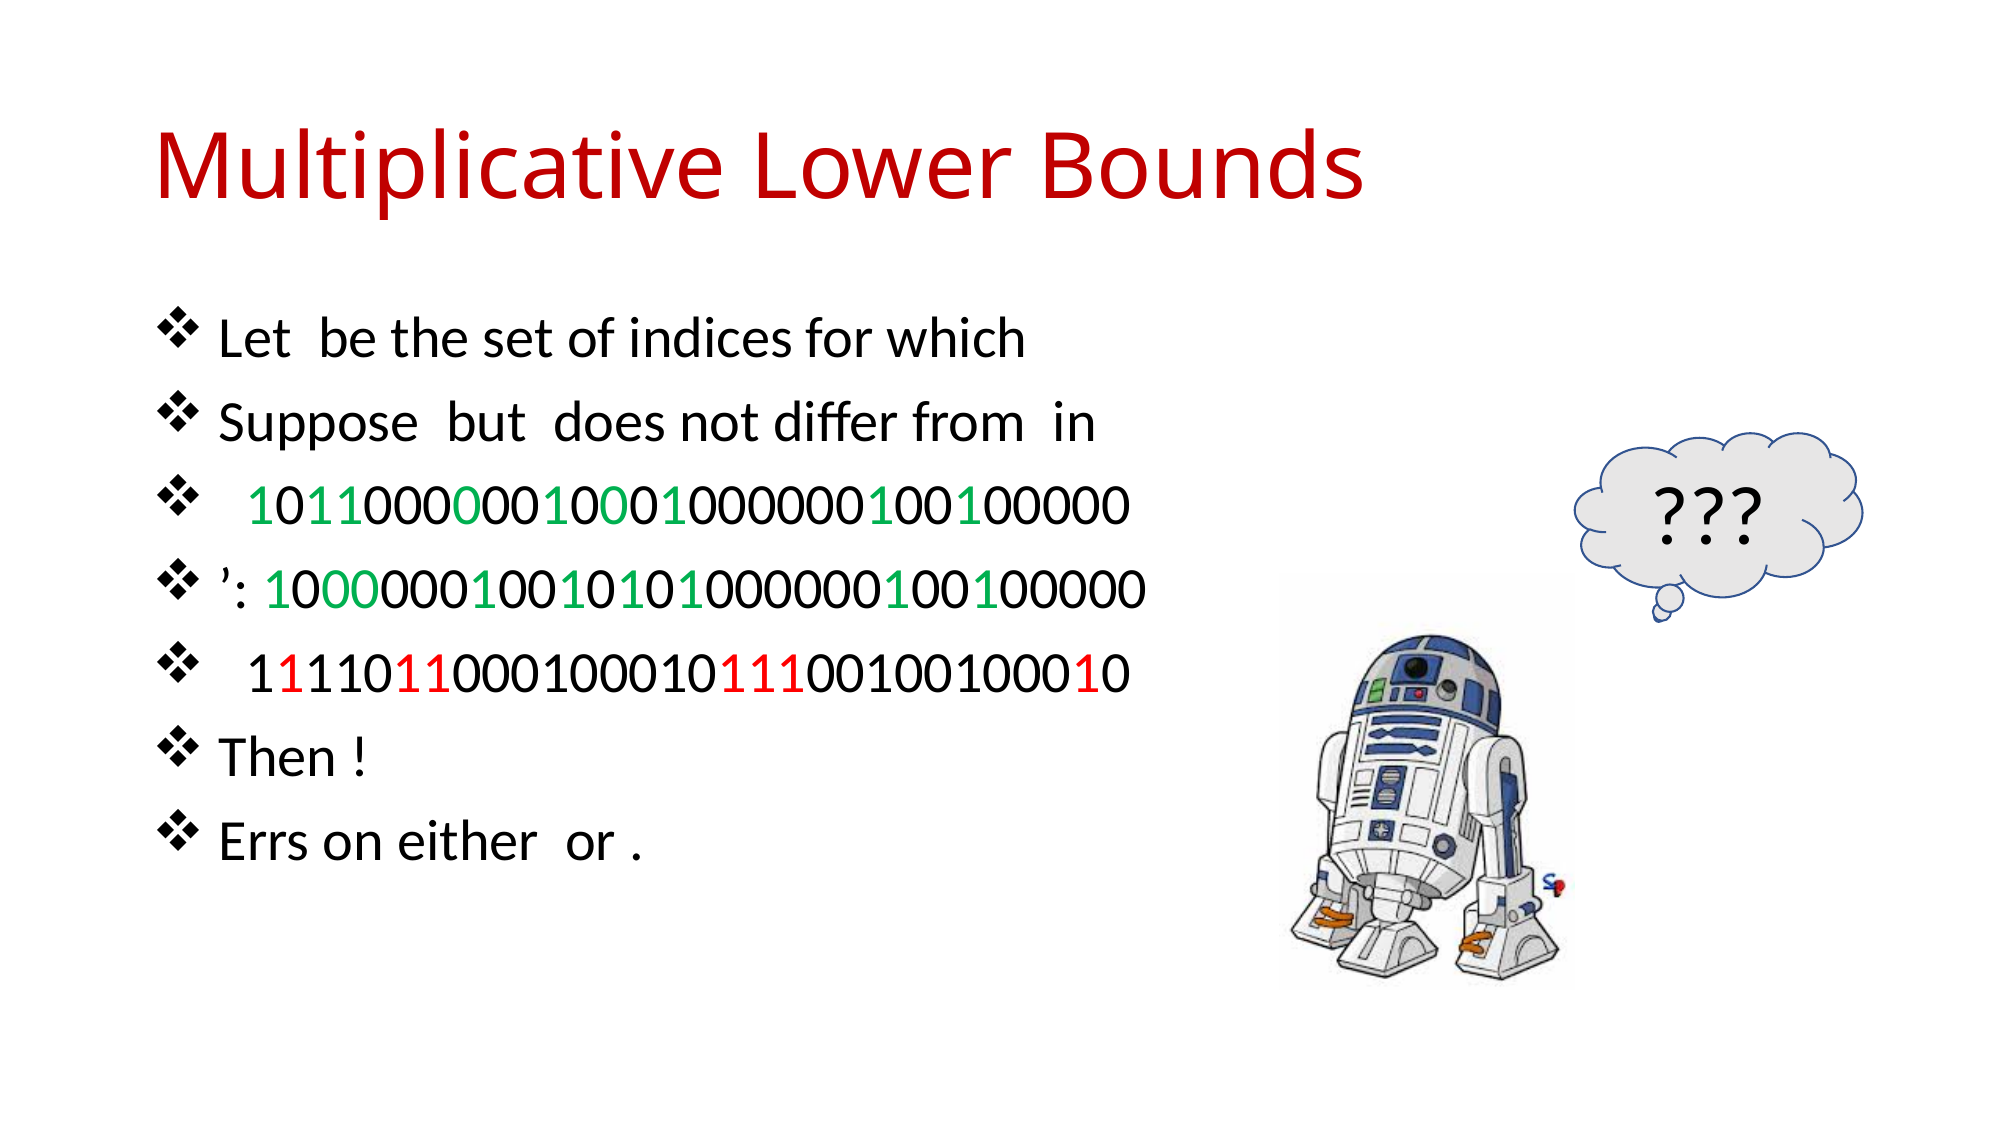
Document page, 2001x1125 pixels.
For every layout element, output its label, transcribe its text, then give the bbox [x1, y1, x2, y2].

picture [1279, 573, 1575, 990]
text_box ??? [1573, 432, 1864, 623]
title Multiplicative Lower Bounds [137, 59, 1863, 278]
